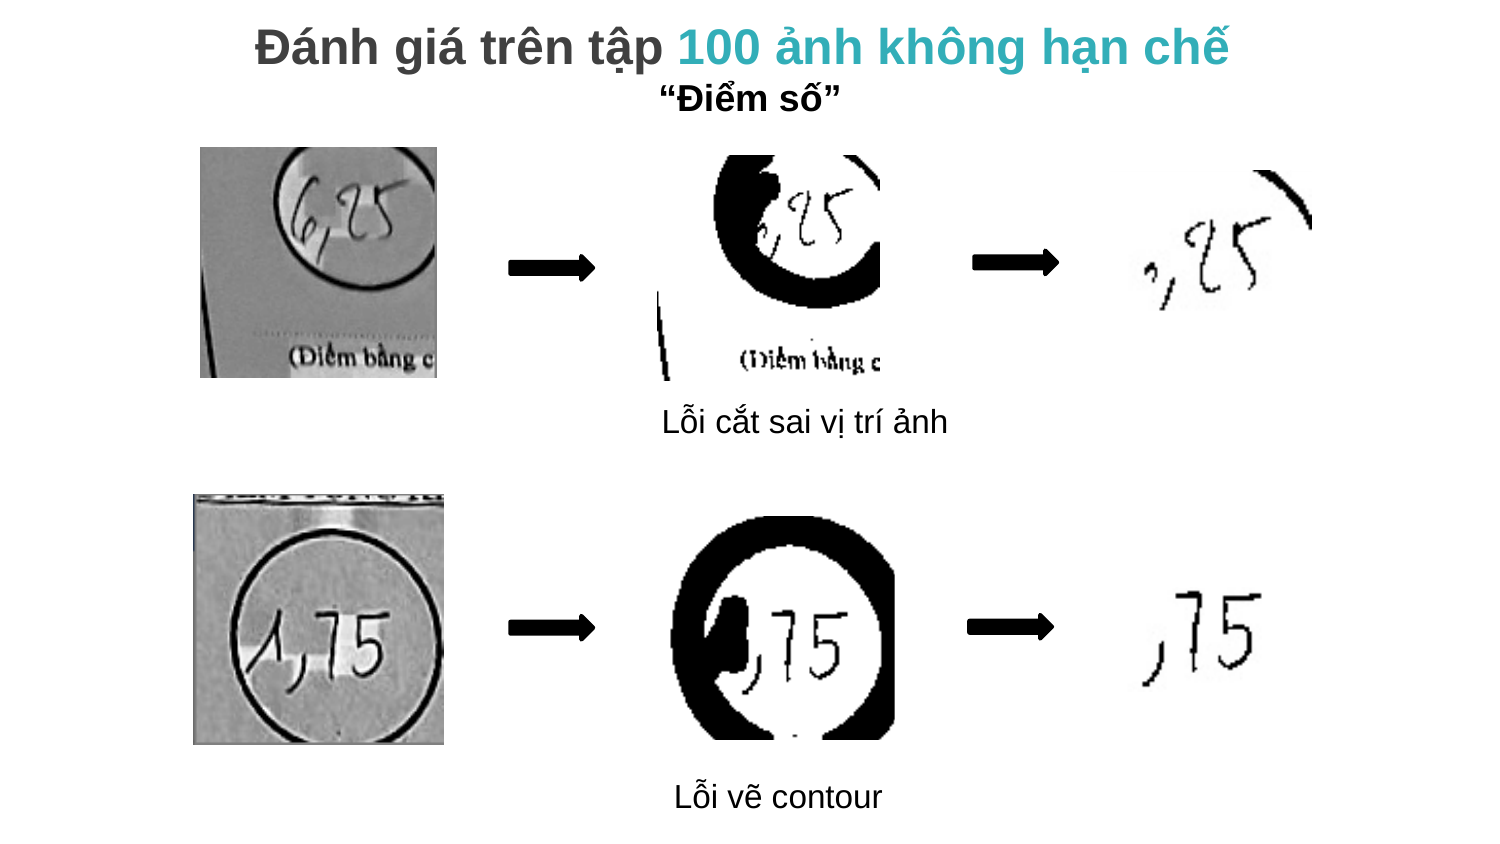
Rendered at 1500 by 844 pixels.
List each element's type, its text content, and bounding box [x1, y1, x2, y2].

text_box [967, 613, 1055, 641]
list Đánh giá trên tập 100 ảnh không hạn chế “Điểm số” [0, 1, 1500, 132]
text_box Lỗi cắt sai vị trí ảnh [646, 393, 974, 448]
picture [1109, 170, 1312, 317]
text_box [508, 254, 596, 282]
picture [1109, 586, 1295, 692]
picture [658, 516, 895, 740]
text_box [508, 613, 596, 642]
picture [193, 494, 444, 745]
text_box Lỗi vẽ contour [658, 767, 898, 823]
picture [199, 146, 437, 378]
text_box [972, 248, 1060, 277]
picture [657, 154, 880, 381]
